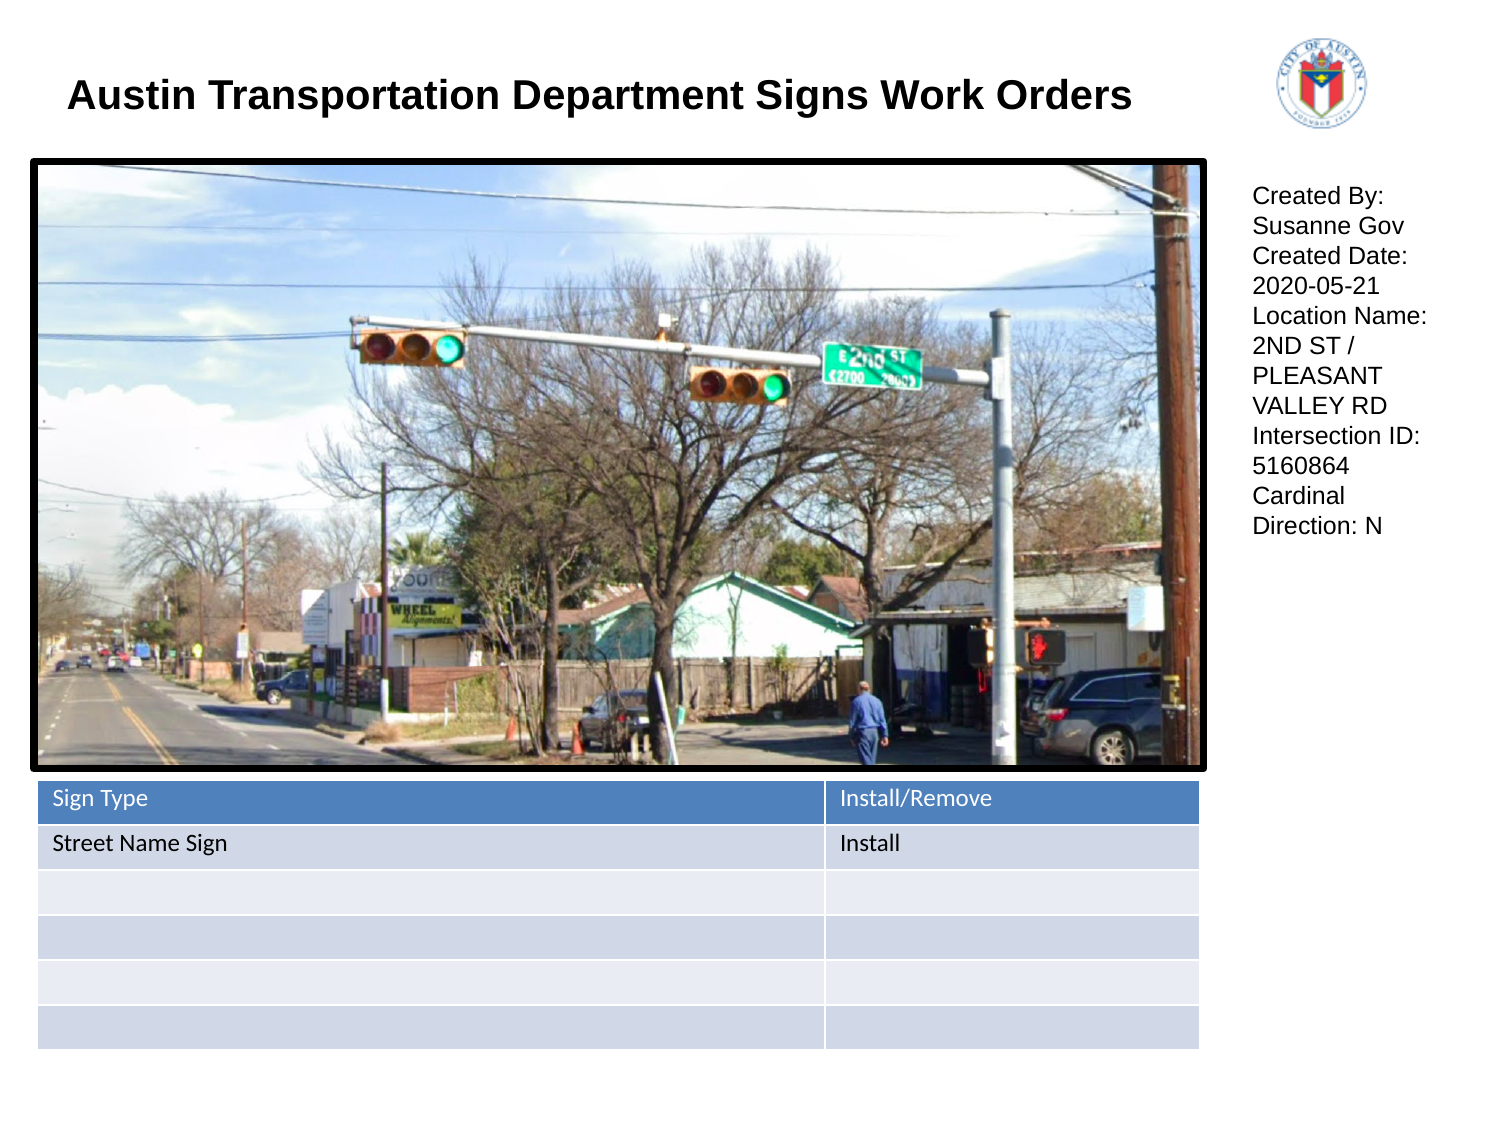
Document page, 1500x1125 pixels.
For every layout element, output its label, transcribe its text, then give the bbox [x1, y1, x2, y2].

table_header Sign Type [38, 781, 824, 824]
text_box Created By: Susanne Gov Created Date: 2020-05-21 Location Name: 2ND ST / PLEASANT VALLEY RD Intersection ID: 5160864 Cardinal Direction: N [1237, 172, 1463, 547]
picture [1274, 37, 1369, 132]
table_cell [826, 961, 1199, 1004]
table_cell [38, 961, 824, 1004]
table_cell [826, 916, 1199, 959]
table_cell [826, 1006, 1199, 1049]
table_cell [826, 871, 1199, 914]
picture [37, 164, 1201, 766]
table_cell Install [826, 826, 1199, 869]
table_cell [38, 916, 824, 959]
table_cell Street Name Sign [38, 826, 824, 869]
text_box Austin Transportation Department Signs Work Orders [51, 60, 1149, 125]
table_header Install/Remove [826, 781, 1199, 824]
table_cell [38, 871, 824, 914]
table_cell [38, 1006, 824, 1049]
